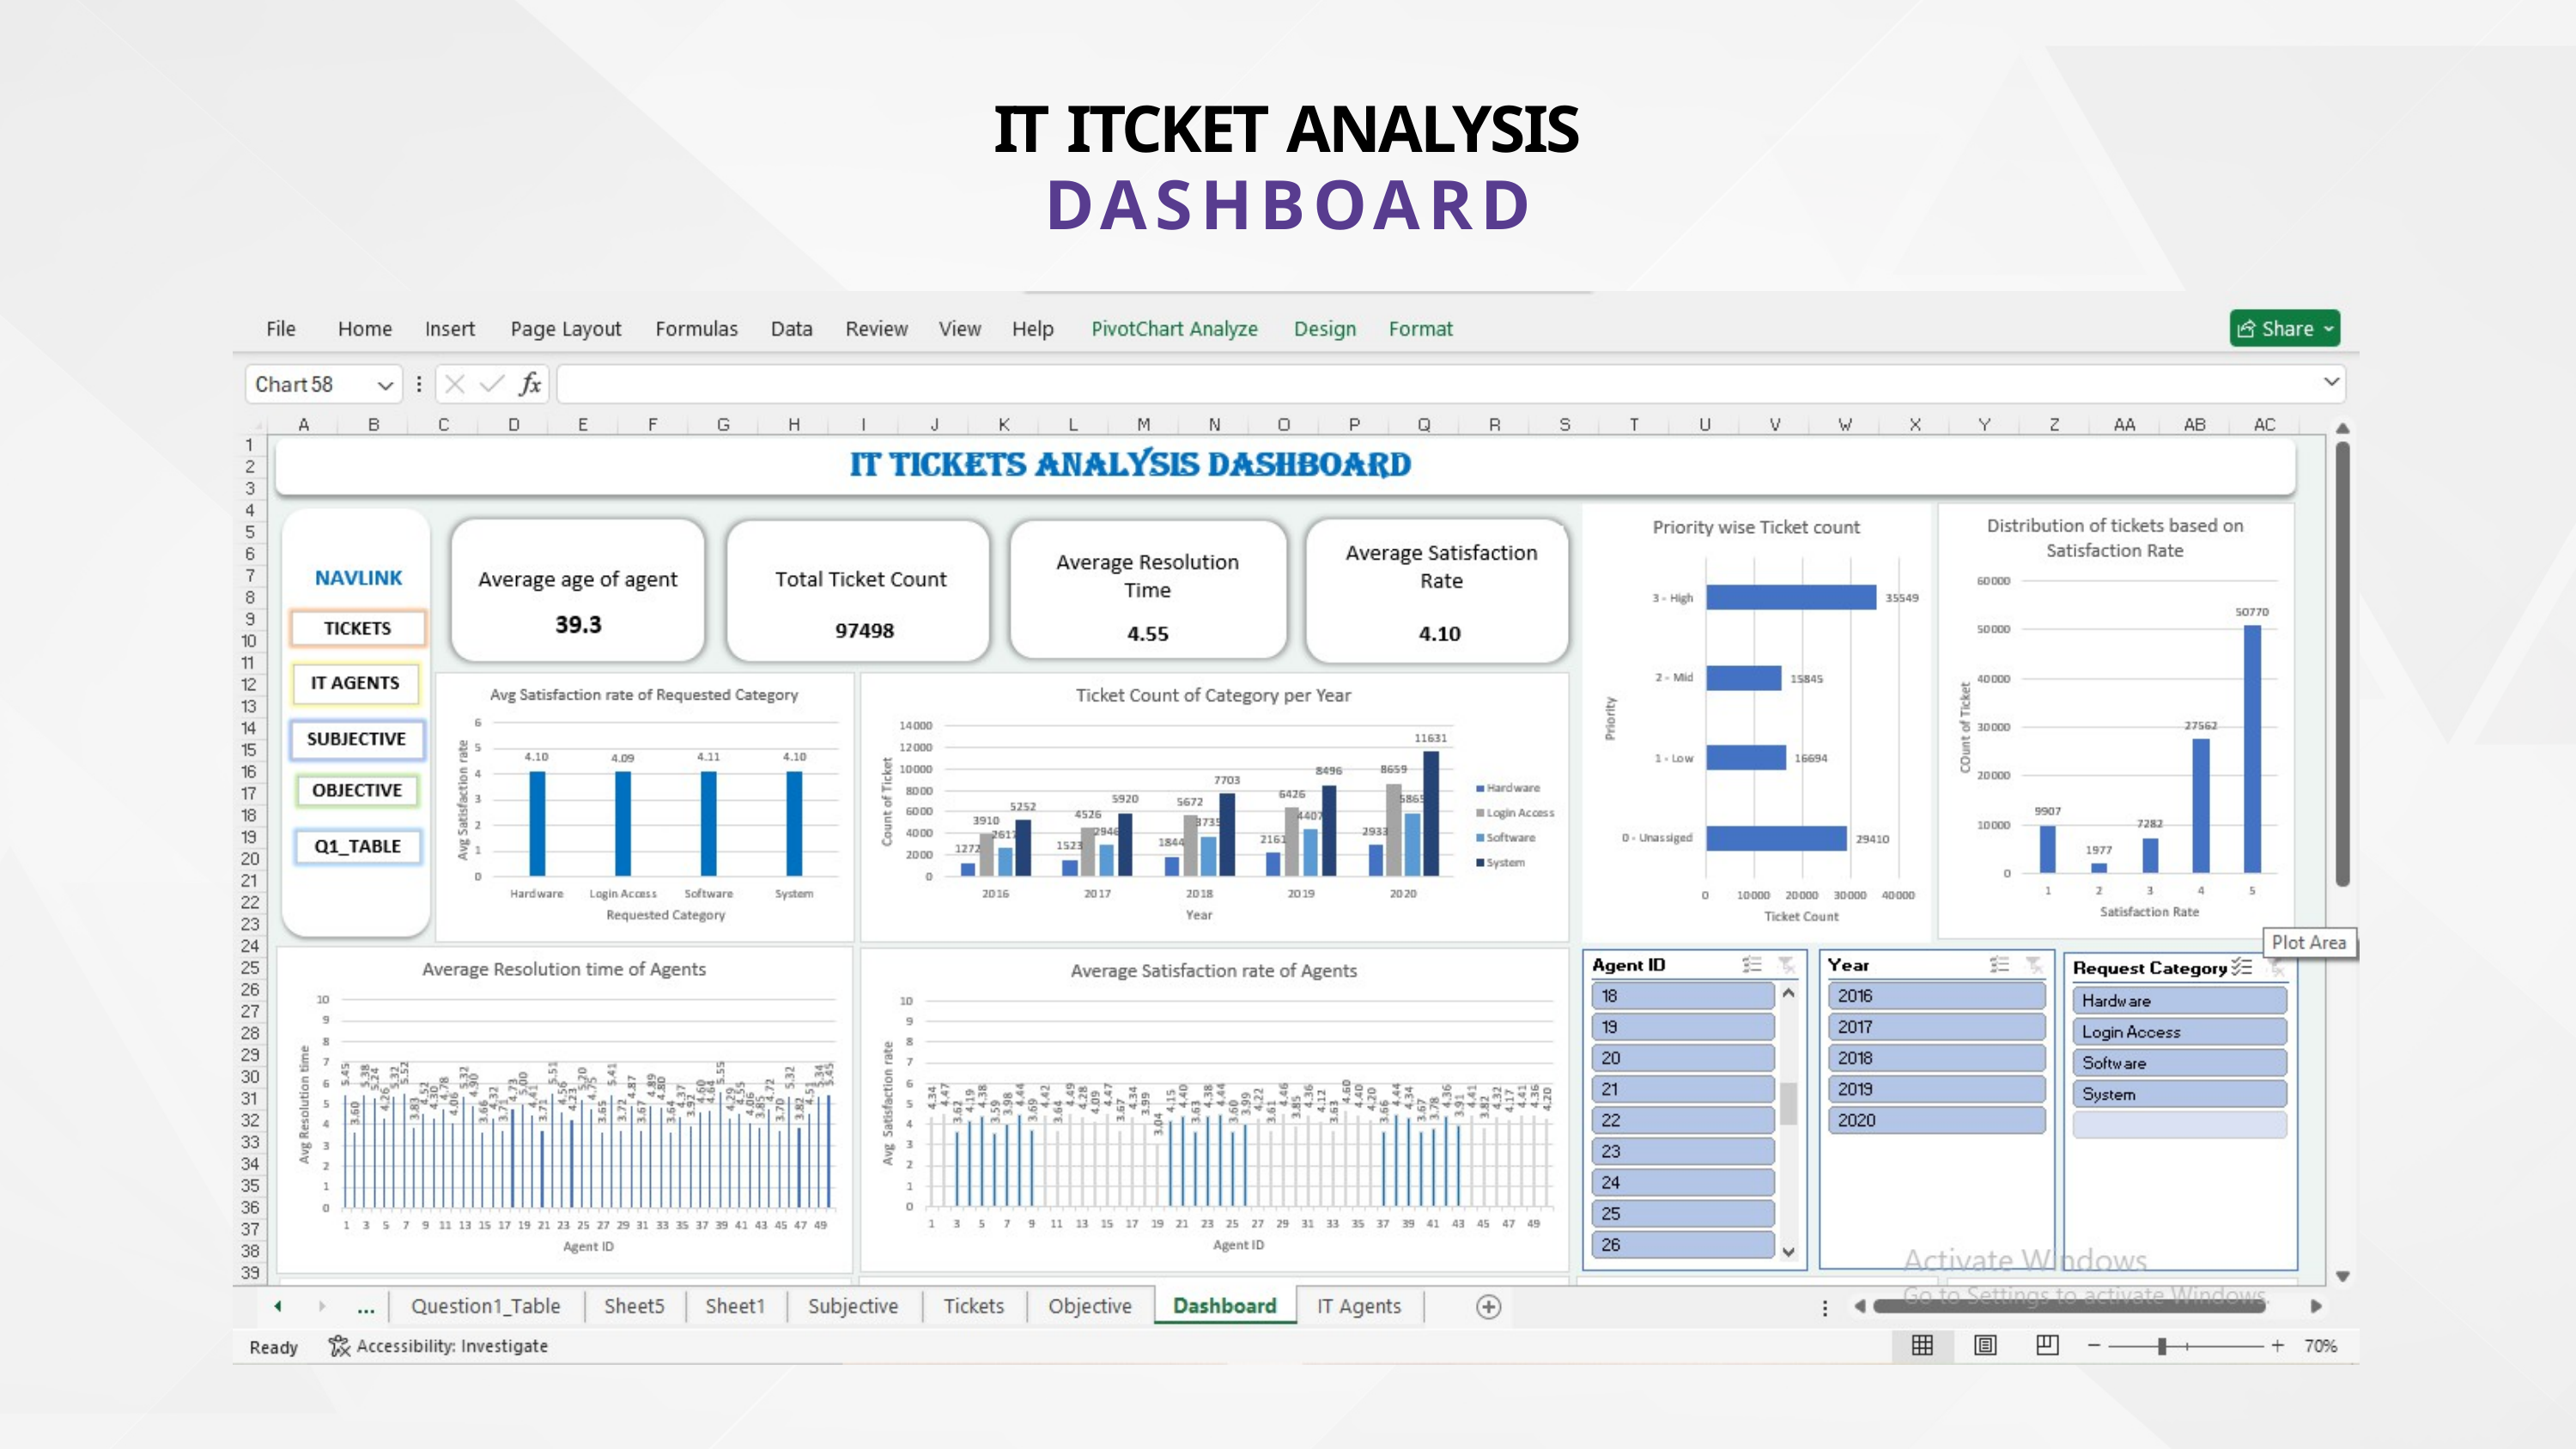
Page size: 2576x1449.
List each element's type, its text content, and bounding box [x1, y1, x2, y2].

title IT ITCKET ANALYSIS DASHBOARD [143, 88, 2433, 333]
picture [0, 0, 2576, 1449]
